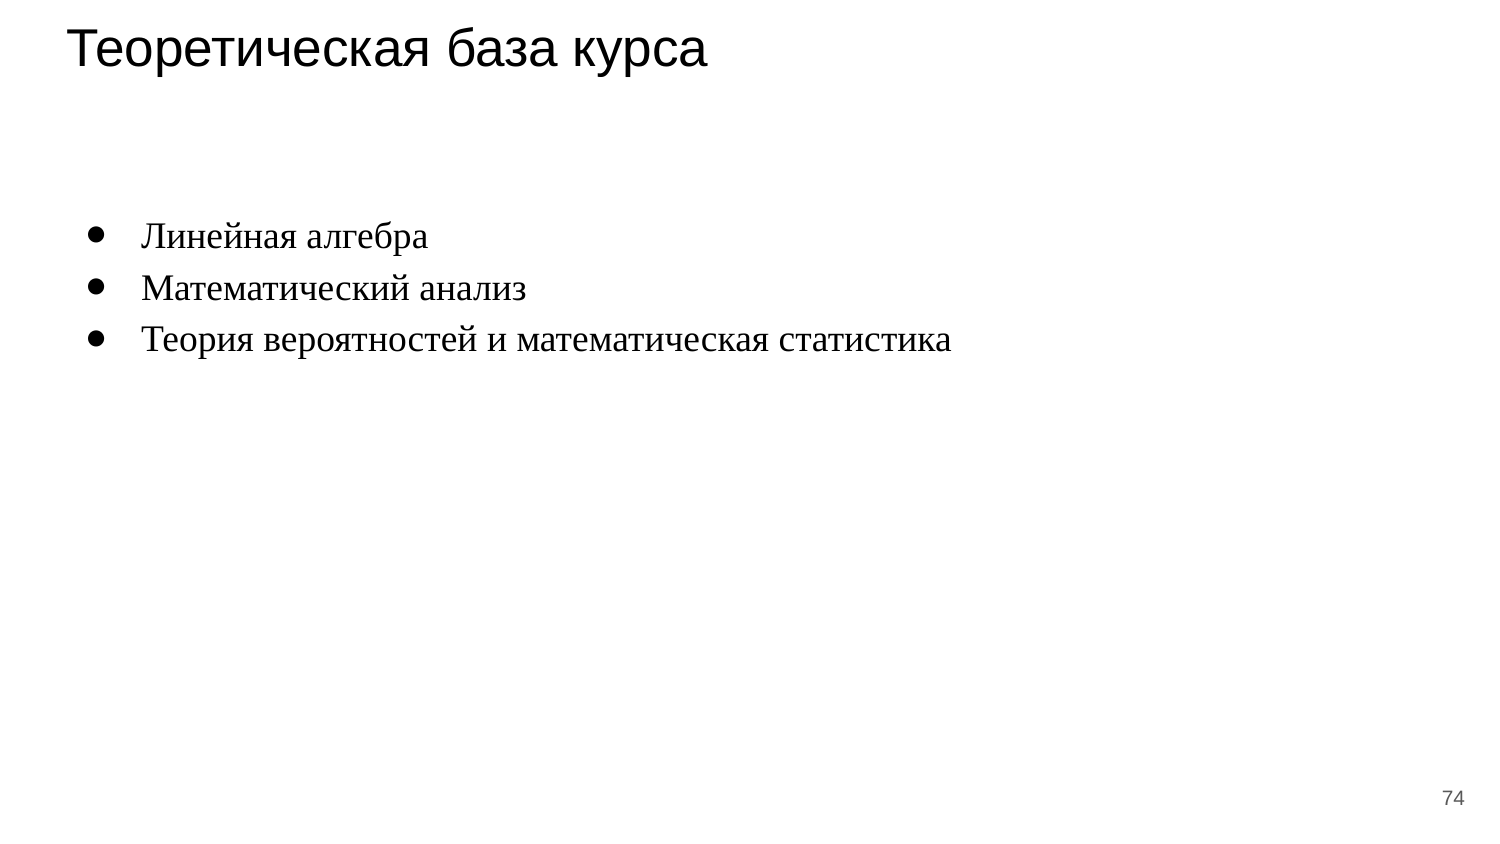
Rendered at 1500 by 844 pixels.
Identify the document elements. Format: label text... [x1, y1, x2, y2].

slide_number ‹#› [1389, 764, 1480, 830]
list Линейная алгебра Математический анализ Теория вероятностей и математическая статистика [51, 189, 1449, 750]
title Теоретическая база курса [51, 0, 1449, 92]
